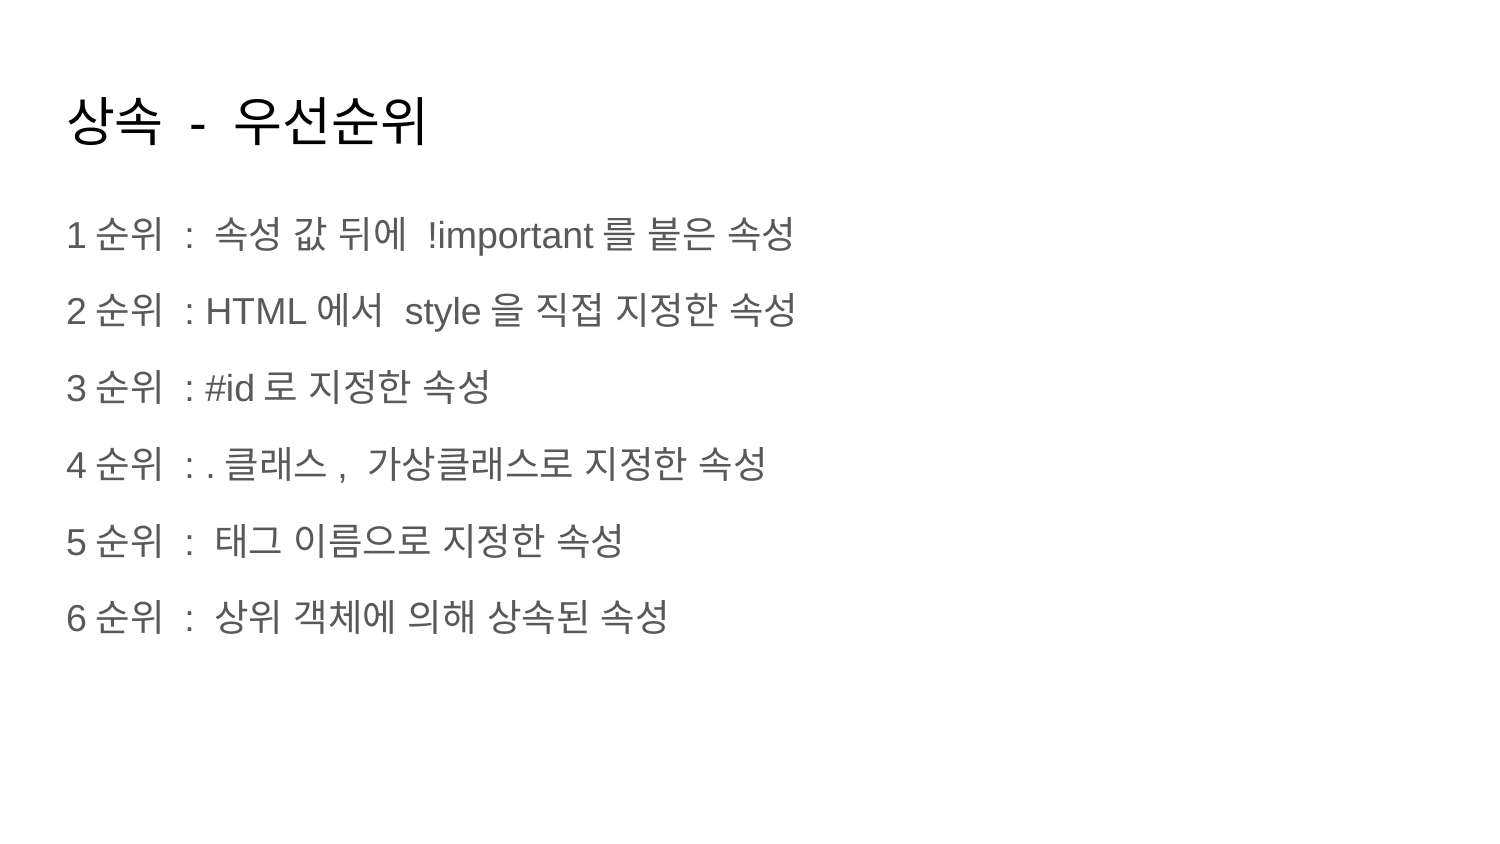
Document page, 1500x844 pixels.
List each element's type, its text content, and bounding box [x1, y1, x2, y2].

title 상속 - 우선순위 [51, 72, 1449, 167]
list 1순위 : 속성 값 뒤에 !important를 붙은 속성 2순위 : HTML에서 style을 직접 지정한 속성 3순위 : #id로 지정한 속성 4순위 : .클래스, 가상클래스로 지정한 속성 5순위 : 태그 이름으로 지정한 속성 6순위 : 상위 객체에 의해 상속된 속성 [51, 189, 1449, 750]
